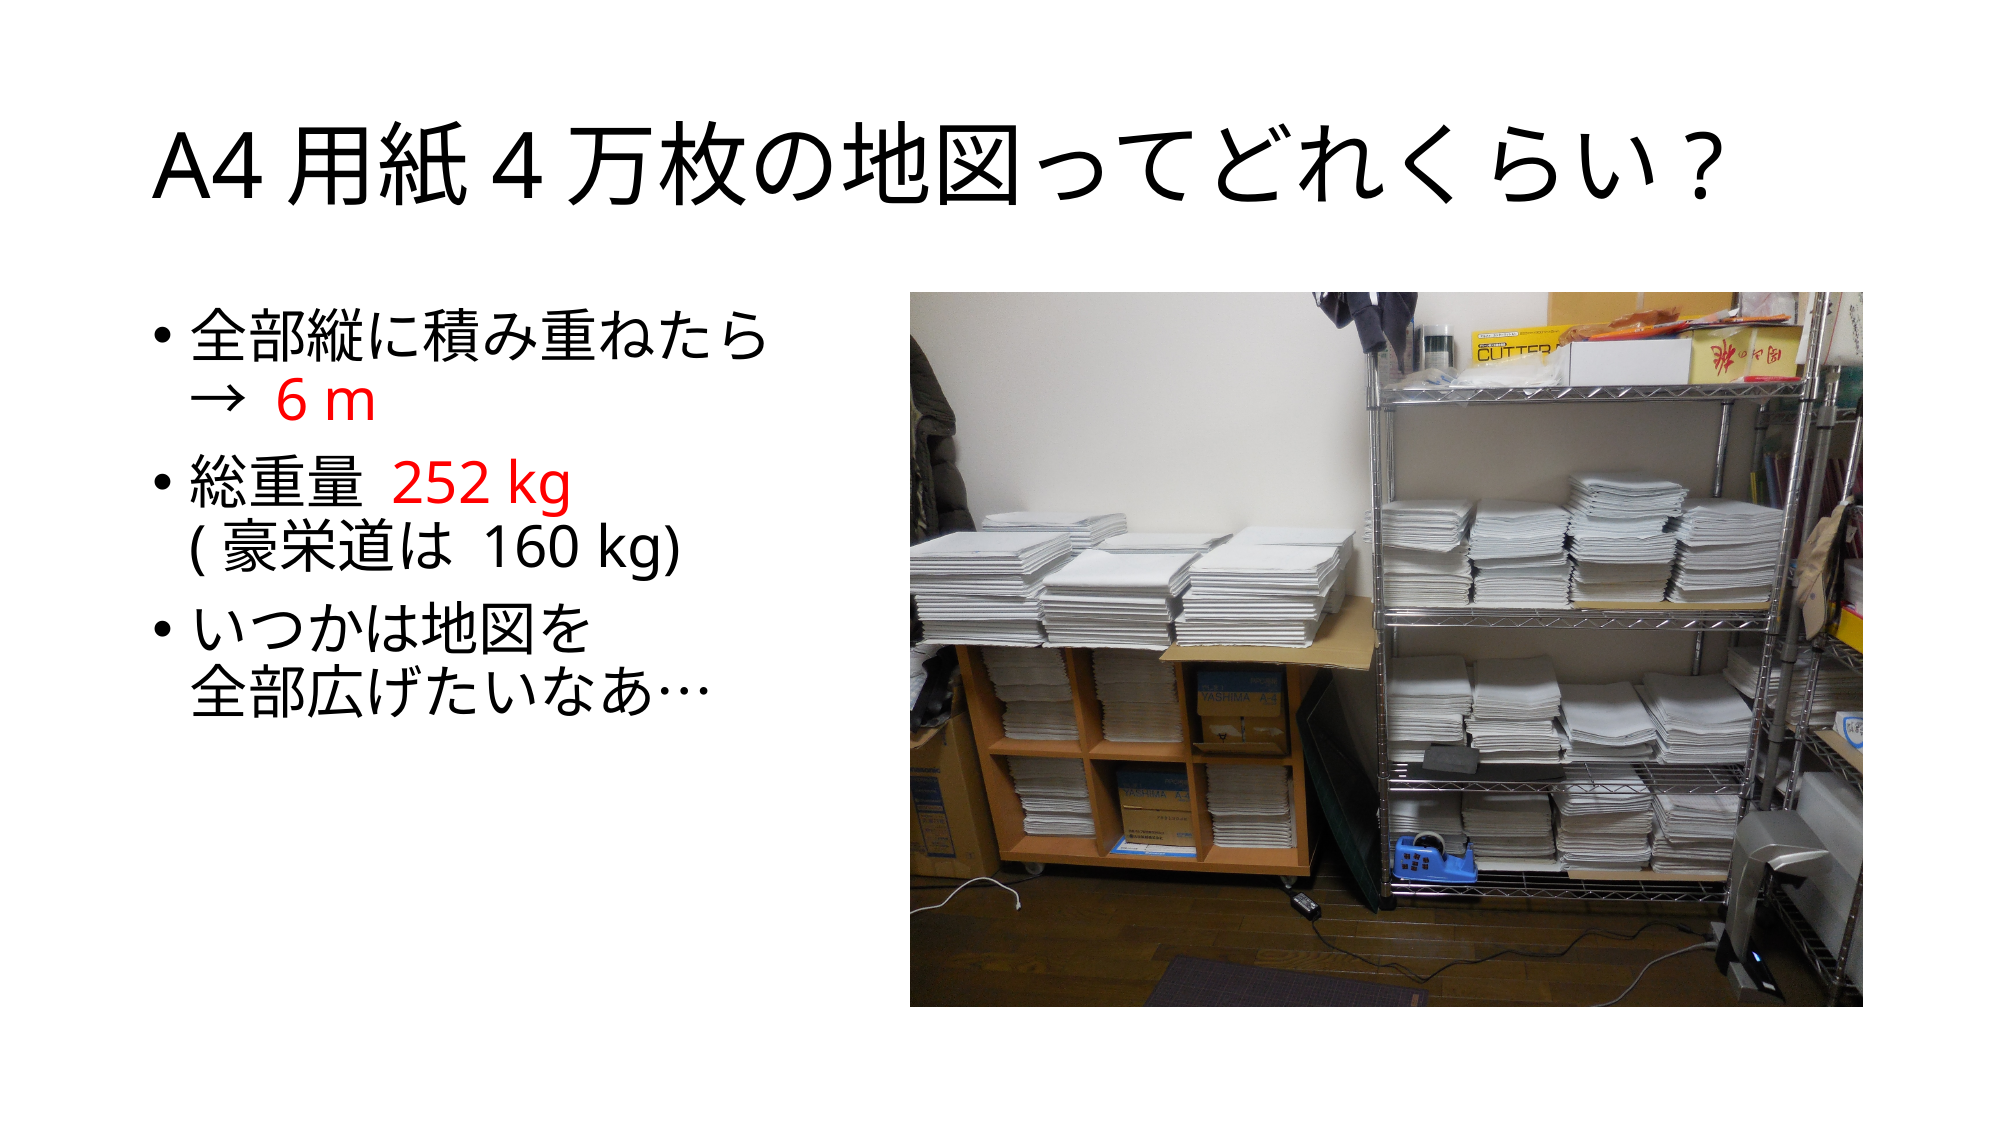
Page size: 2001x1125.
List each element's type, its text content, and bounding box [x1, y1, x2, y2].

picture [910, 292, 1863, 1007]
list 全部縦に積み重ねたら → 6 m 総重量 252 kg (豪栄道は 160 kg) いつかは地図を 全部広げたいなあ… [137, 299, 1863, 1014]
title A4用紙4万枚の地図ってどれくらい? [137, 59, 1863, 278]
